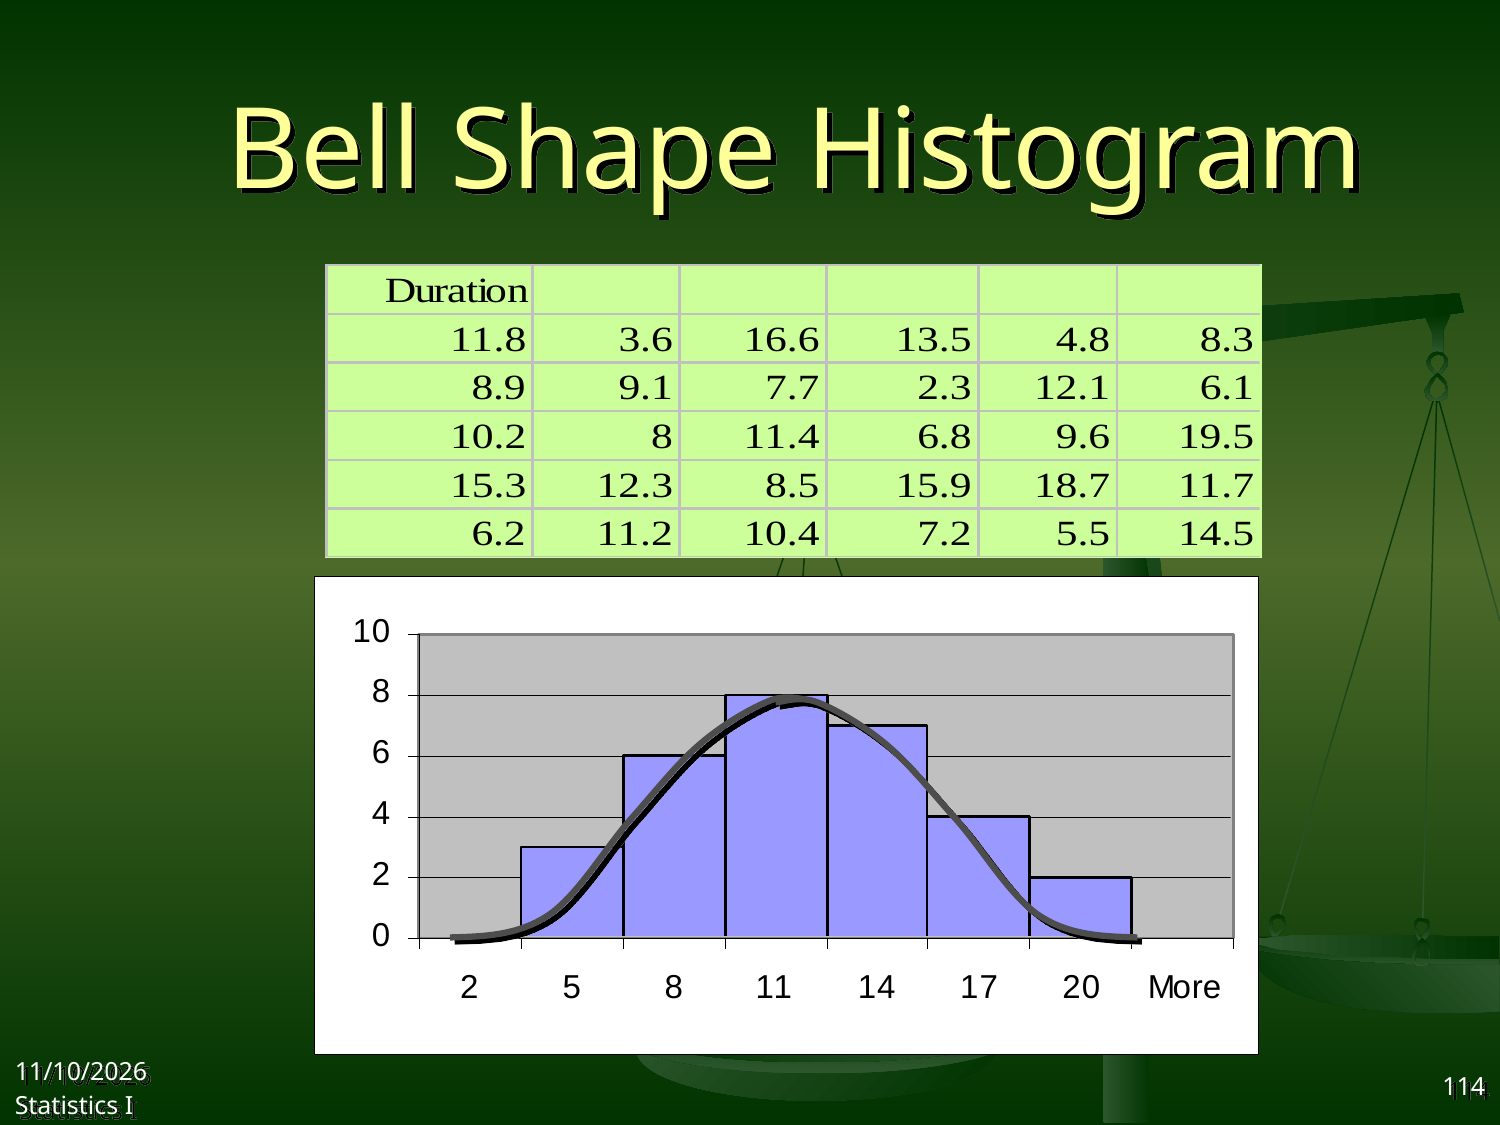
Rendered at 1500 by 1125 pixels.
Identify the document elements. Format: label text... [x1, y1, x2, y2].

slide_number 114 [1149, 1049, 1500, 1125]
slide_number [0, 1049, 351, 1125]
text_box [324, 264, 1263, 559]
title Bell Shape Histogram [162, 49, 1429, 238]
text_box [299, 562, 1276, 1069]
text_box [449, 693, 1138, 938]
